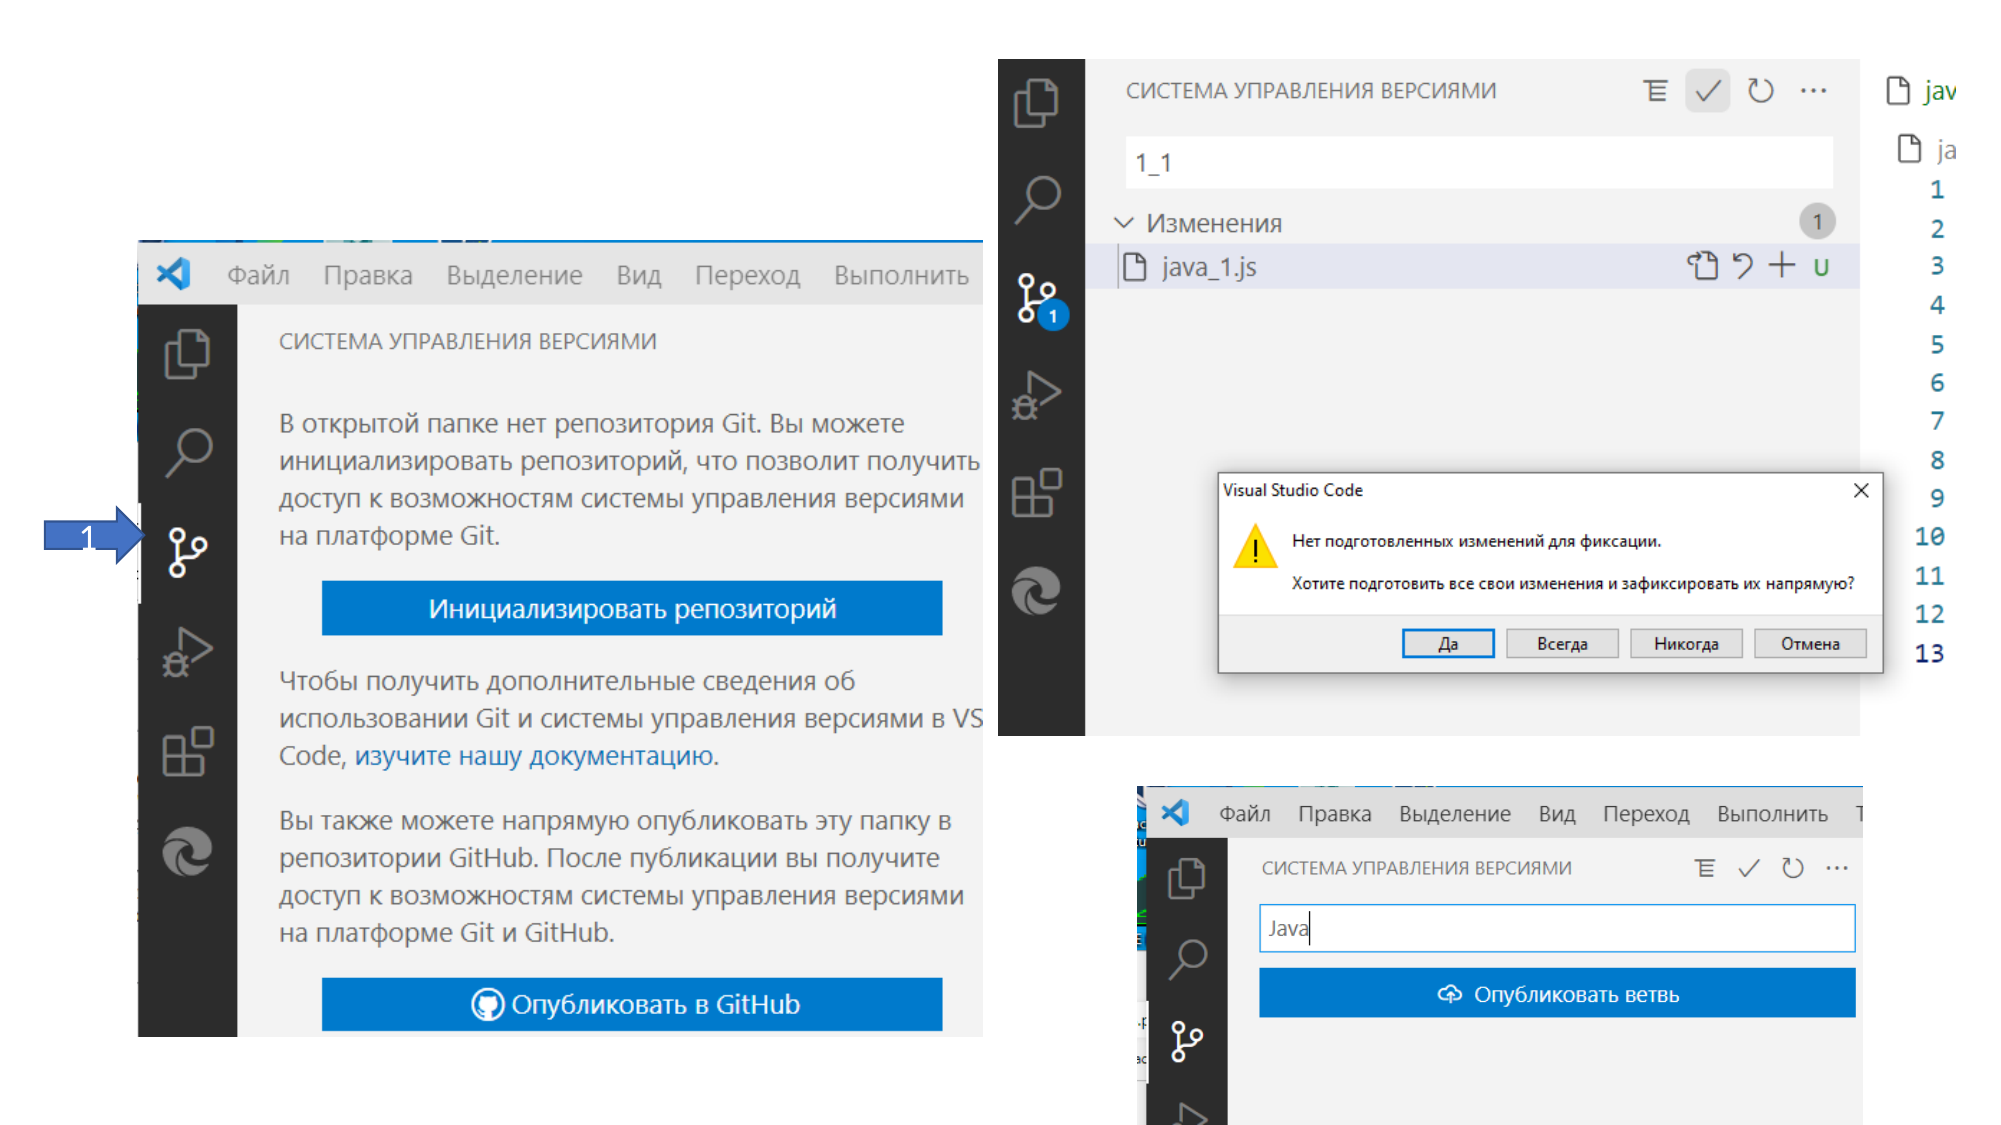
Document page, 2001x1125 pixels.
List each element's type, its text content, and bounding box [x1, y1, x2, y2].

picture [1137, 786, 1863, 1125]
picture [137, 240, 983, 1037]
picture [998, 59, 1956, 736]
text_box 1 [43, 505, 137, 565]
